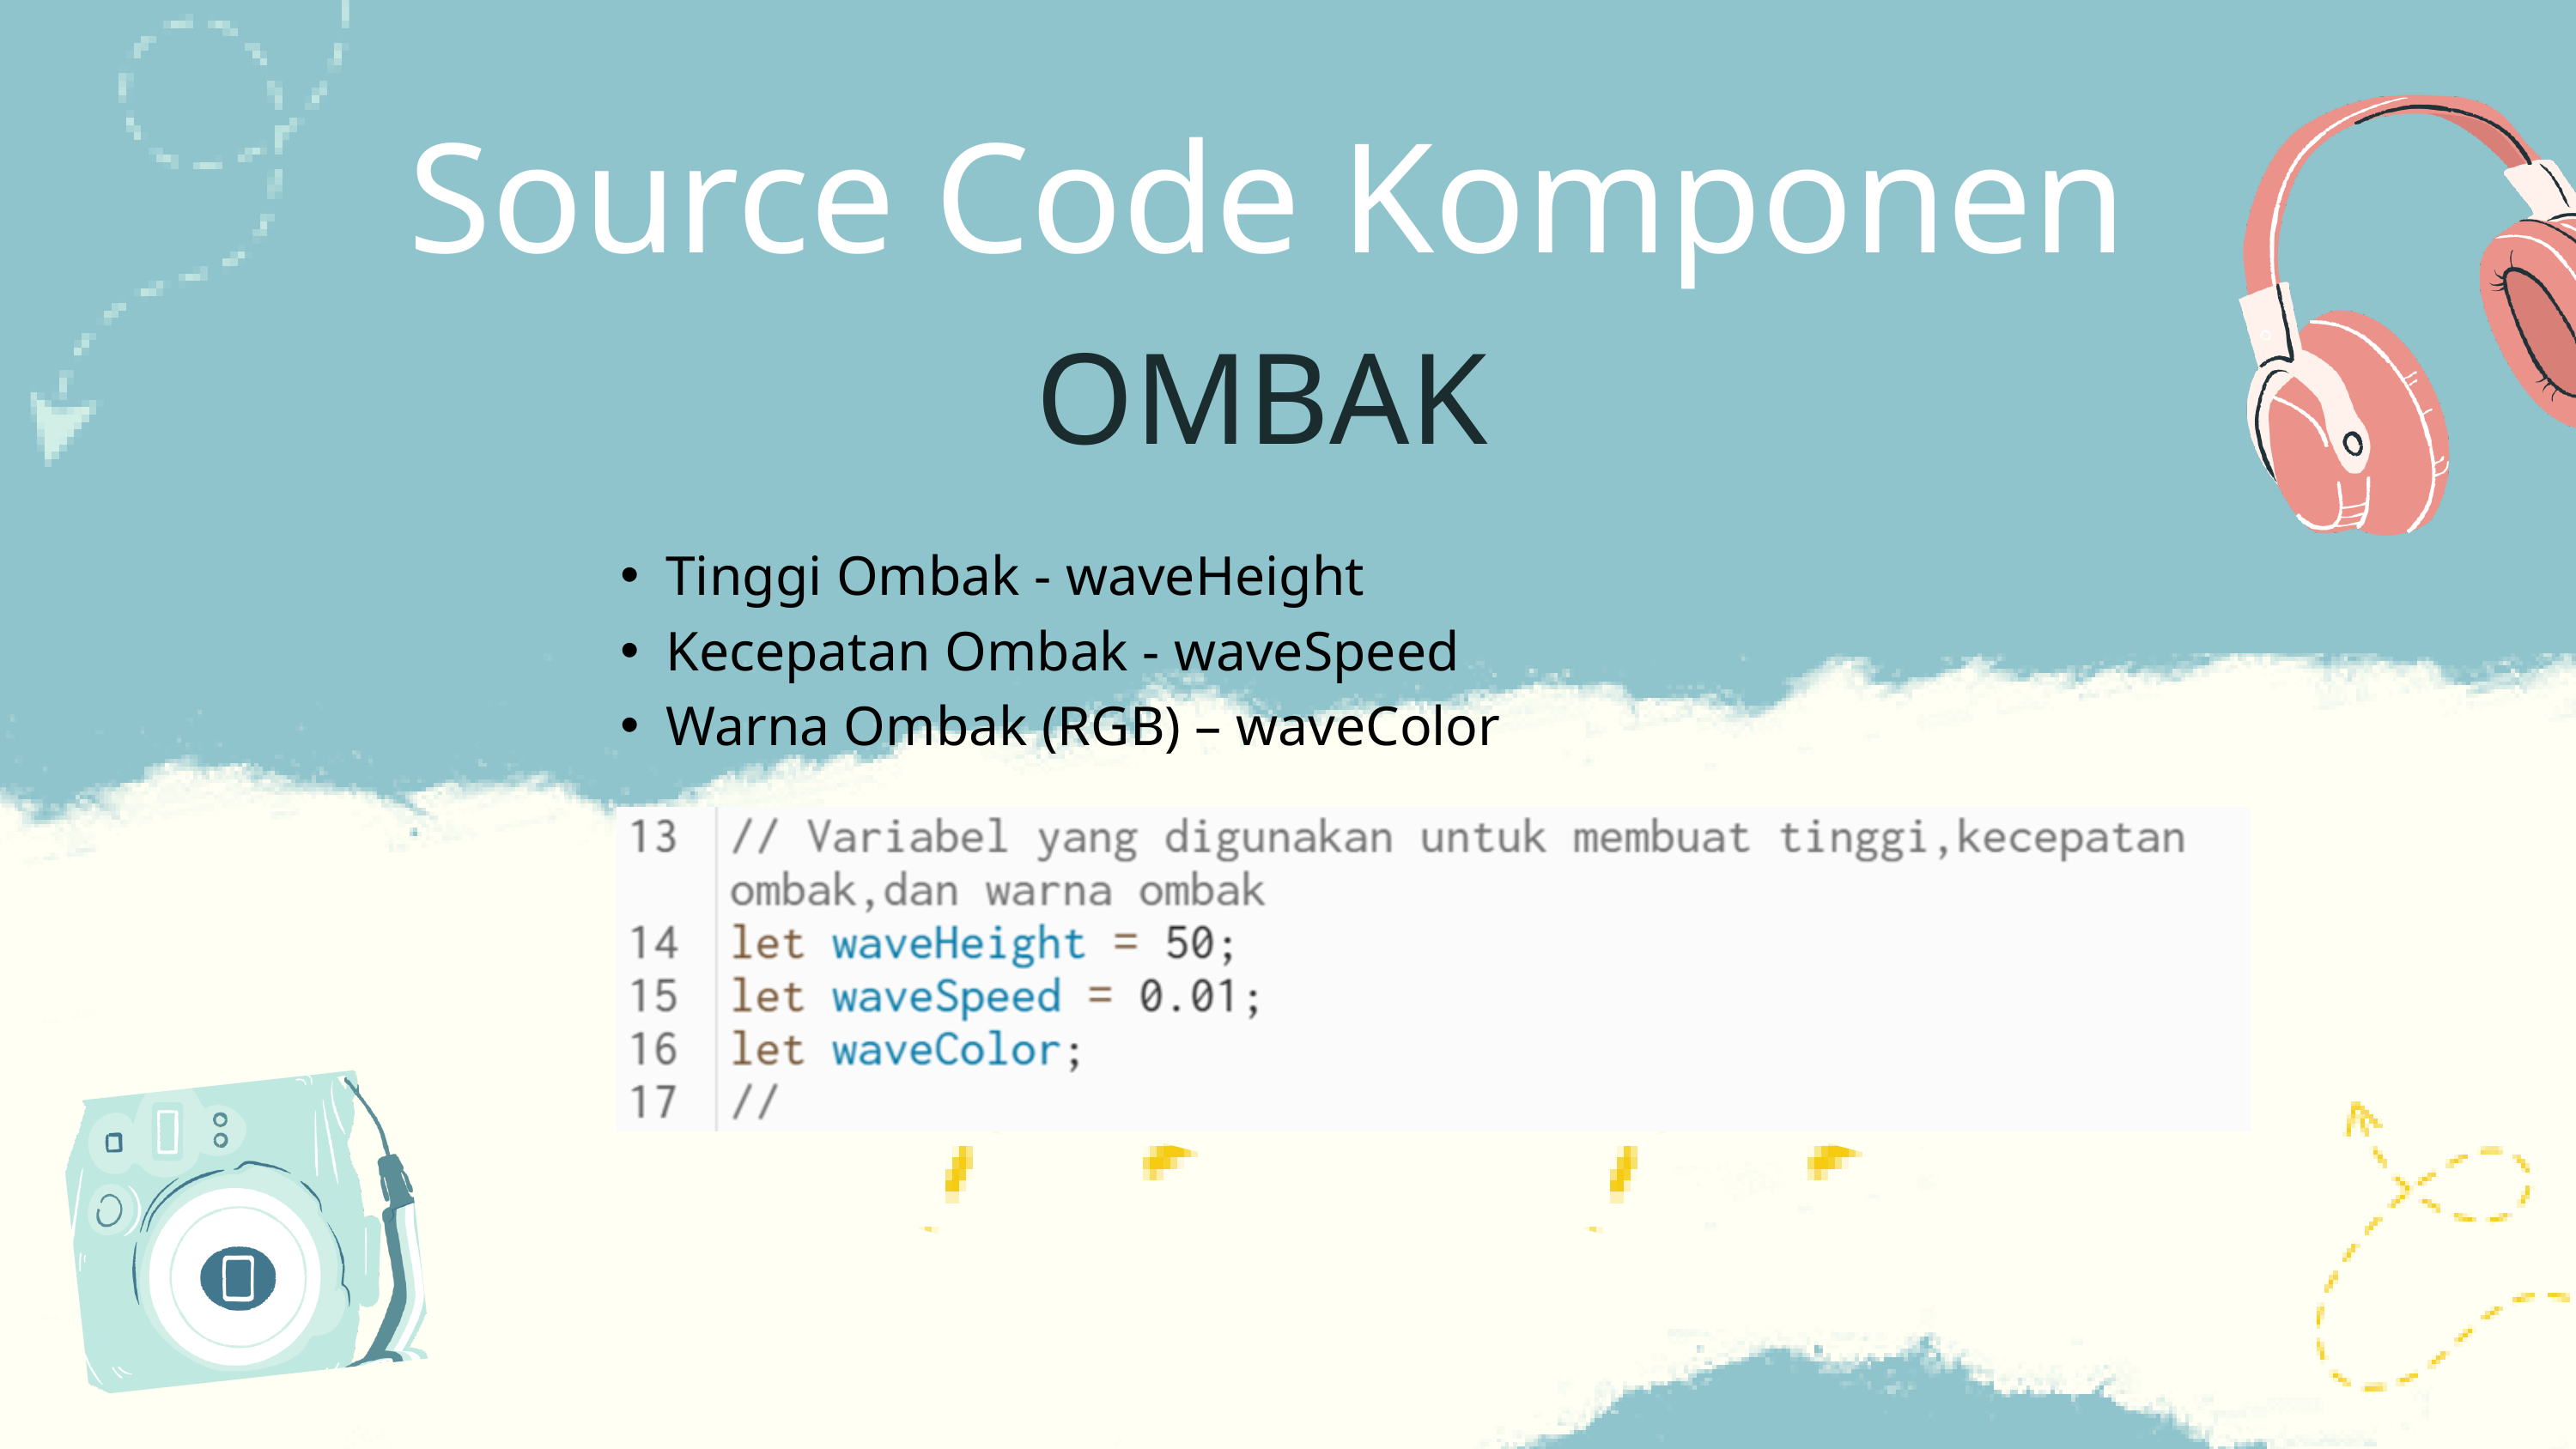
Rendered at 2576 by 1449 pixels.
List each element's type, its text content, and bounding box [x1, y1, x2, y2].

text_box [0, 653, 2576, 1449]
text_box OMBAK [973, 306, 1551, 470]
text_box [57, 1064, 432, 1396]
text_box [728, 1131, 1218, 1296]
text_box Source Code Komponen [352, 70, 2224, 283]
text_box Tinggi Ombak - waveHeight Kecepatan Ombak - waveSpeed Warna Ombak (RGB) – waveColor [574, 530, 2212, 757]
text_box [616, 807, 2251, 1131]
text_box [2227, 93, 2576, 541]
text_box [2316, 1101, 2576, 1432]
text_box [30, 0, 349, 467]
text_box [1393, 1131, 1883, 1296]
